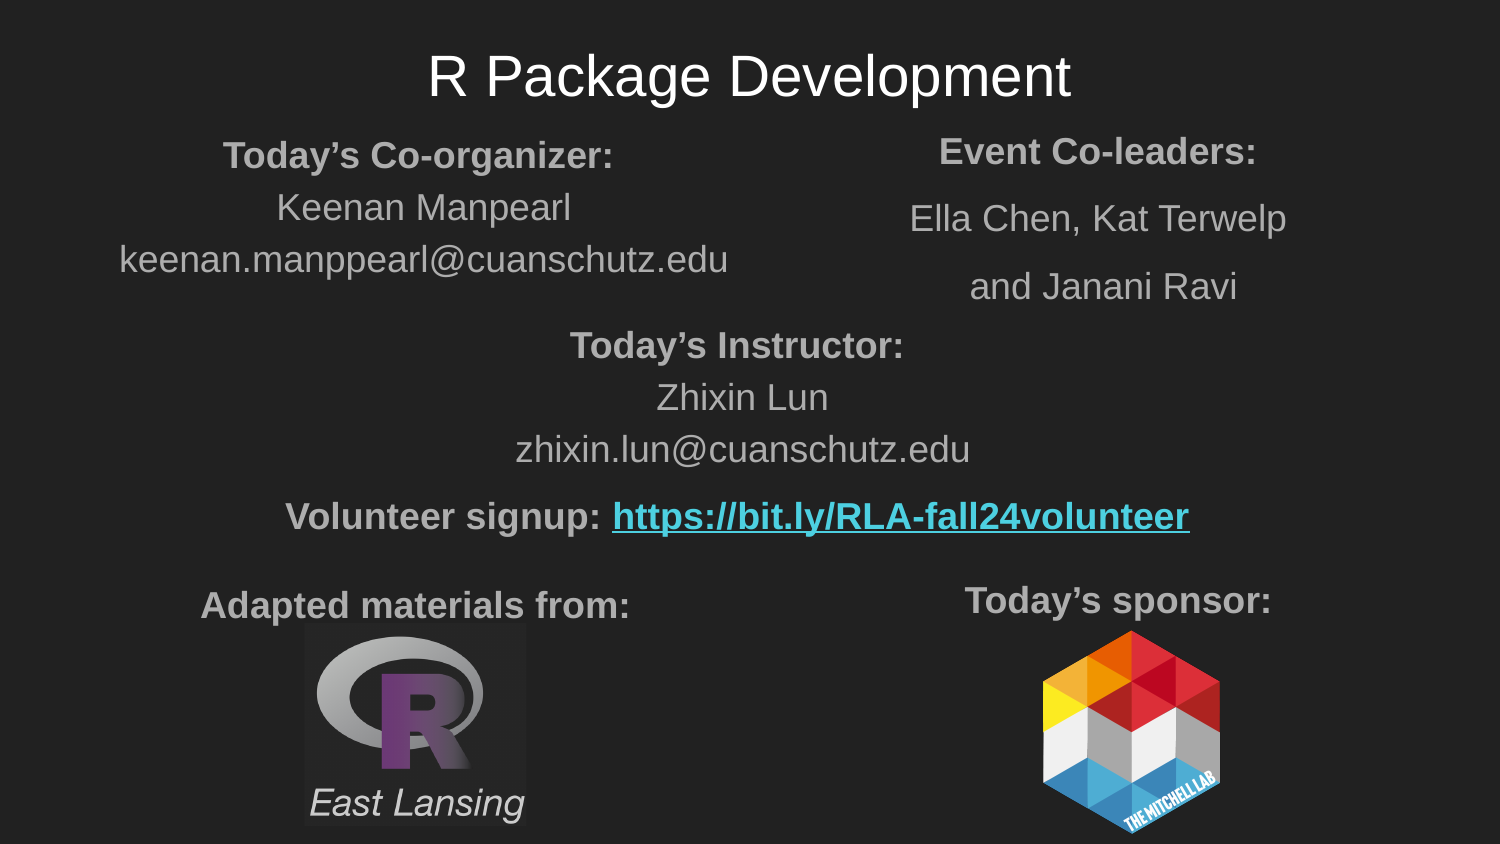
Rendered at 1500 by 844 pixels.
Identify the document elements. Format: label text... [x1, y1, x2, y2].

text_box Today’s sponsor: [914, 554, 1323, 693]
text_box Volunteer signup: https://bit.ly/RLA-fall24volunteer [192, 476, 1294, 572]
picture [1037, 624, 1232, 844]
list Today’s Co-organizer: Keenan Manpearl keenan.manppearl@cuanschutz.edu [79, 109, 729, 300]
title R Package Development [51, 23, 1449, 117]
text_box Adapted materials from: [169, 559, 662, 693]
picture [304, 623, 527, 826]
text_box Event Co-leaders: Ella Chen, Kat Terwelp and Janani Ravi [729, 105, 1478, 317]
text_box Today’s Instructor: Zhixin Lun zhixin.lun@cuanschutz.edu [398, 299, 1088, 490]
